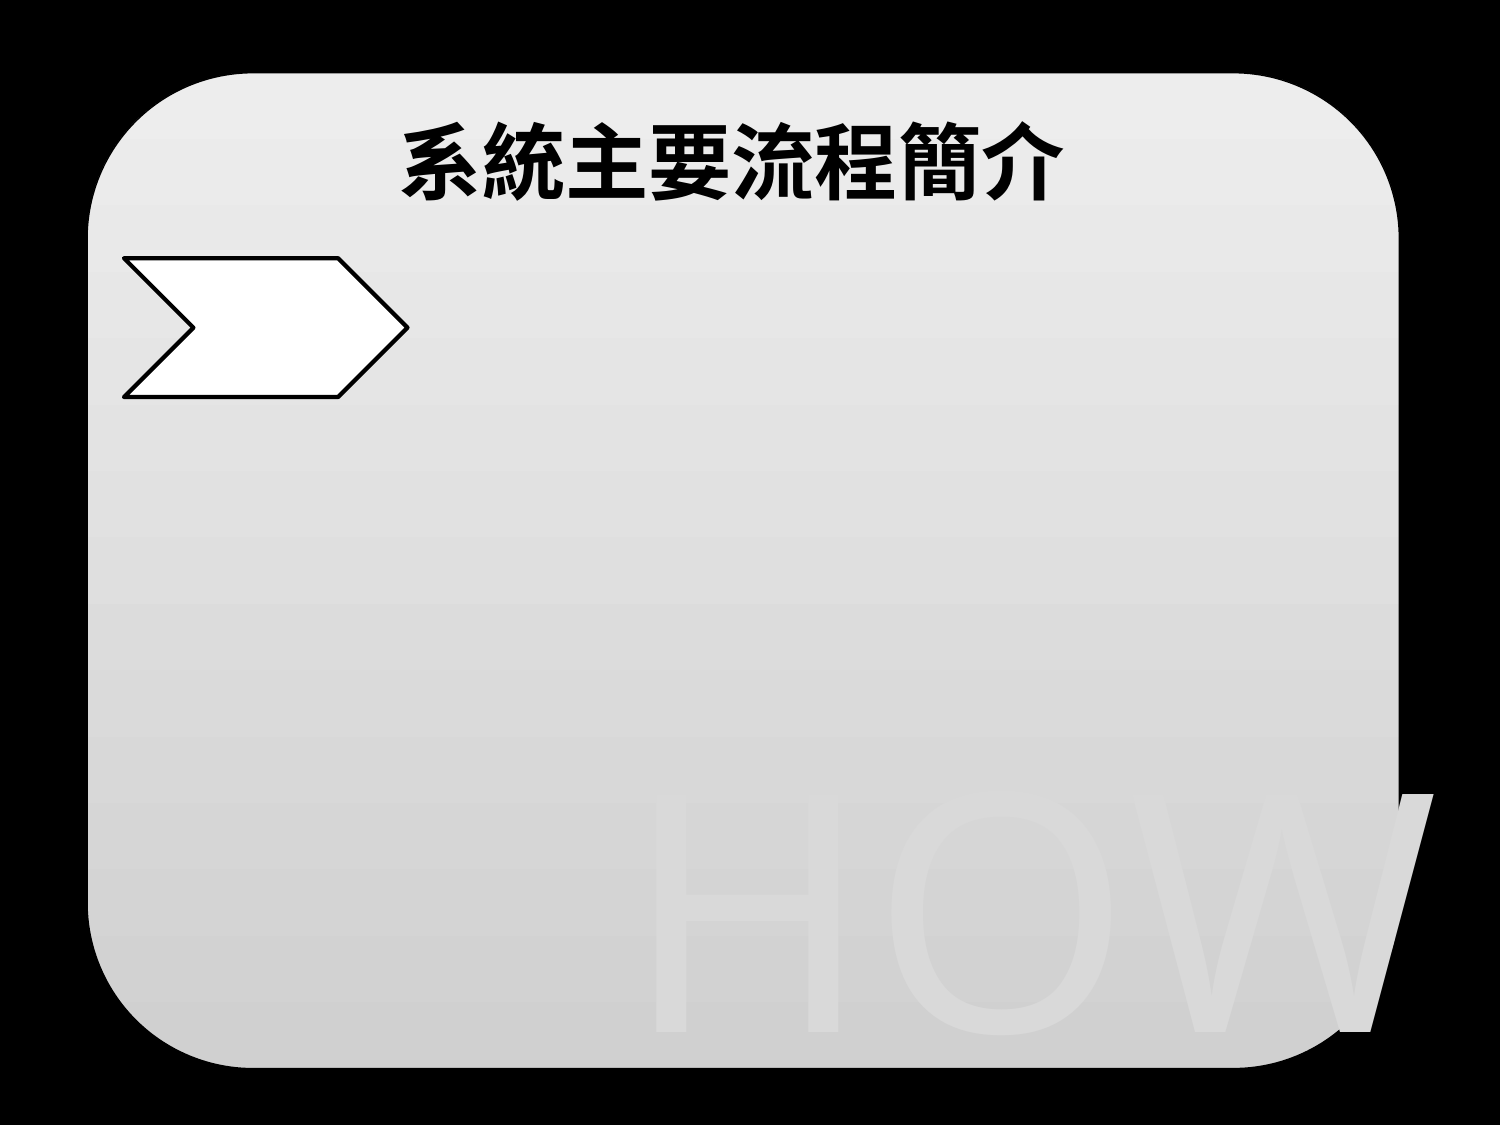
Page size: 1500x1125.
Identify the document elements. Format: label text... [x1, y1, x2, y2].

text_box [122, 256, 410, 400]
text_box HOW [609, 691, 1500, 1106]
text_box [86, 71, 1401, 1070]
title 系統主要流程簡介 [383, 62, 1117, 259]
